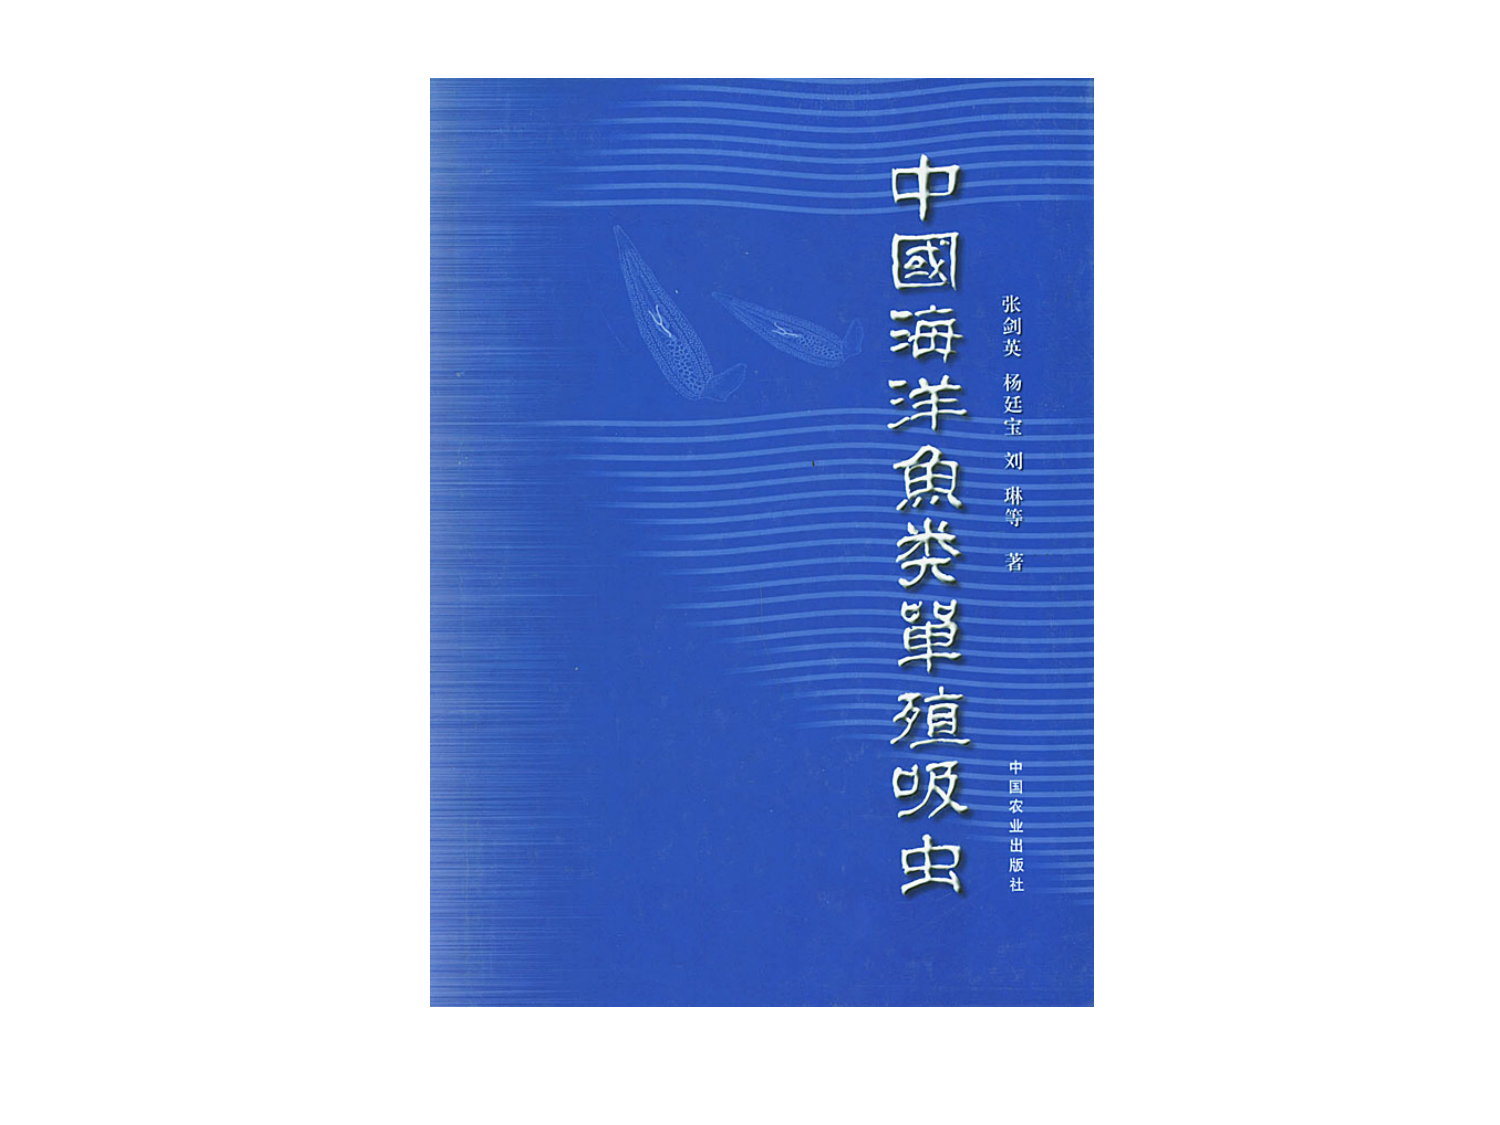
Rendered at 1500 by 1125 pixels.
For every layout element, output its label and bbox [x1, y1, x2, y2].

picture [430, 77, 1094, 1007]
